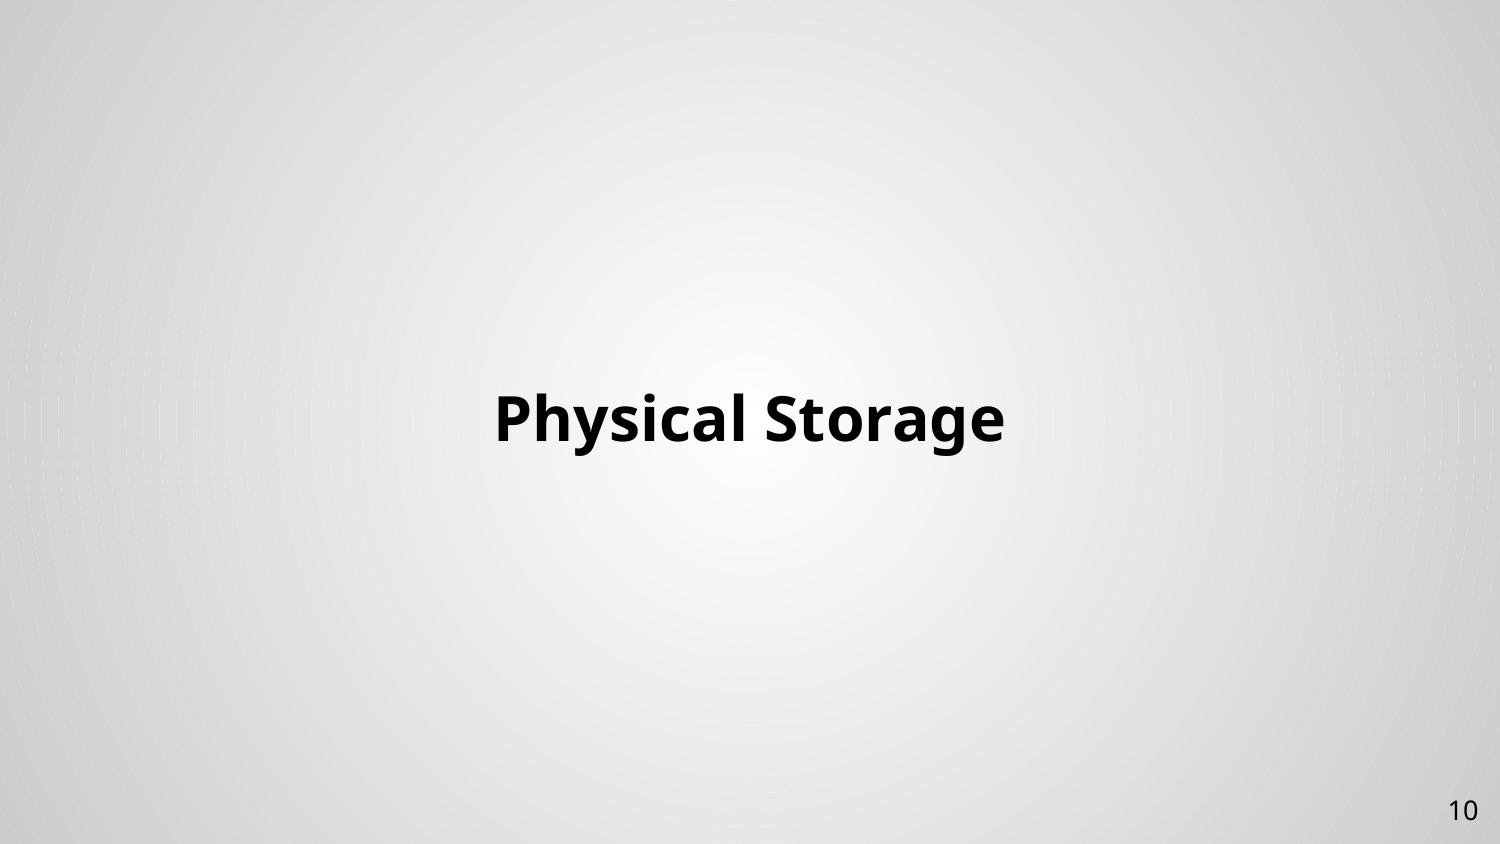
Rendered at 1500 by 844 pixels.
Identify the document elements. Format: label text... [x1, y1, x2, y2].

slide_number 10 [1403, 779, 1494, 844]
title Physical Storage [75, 375, 1425, 469]
